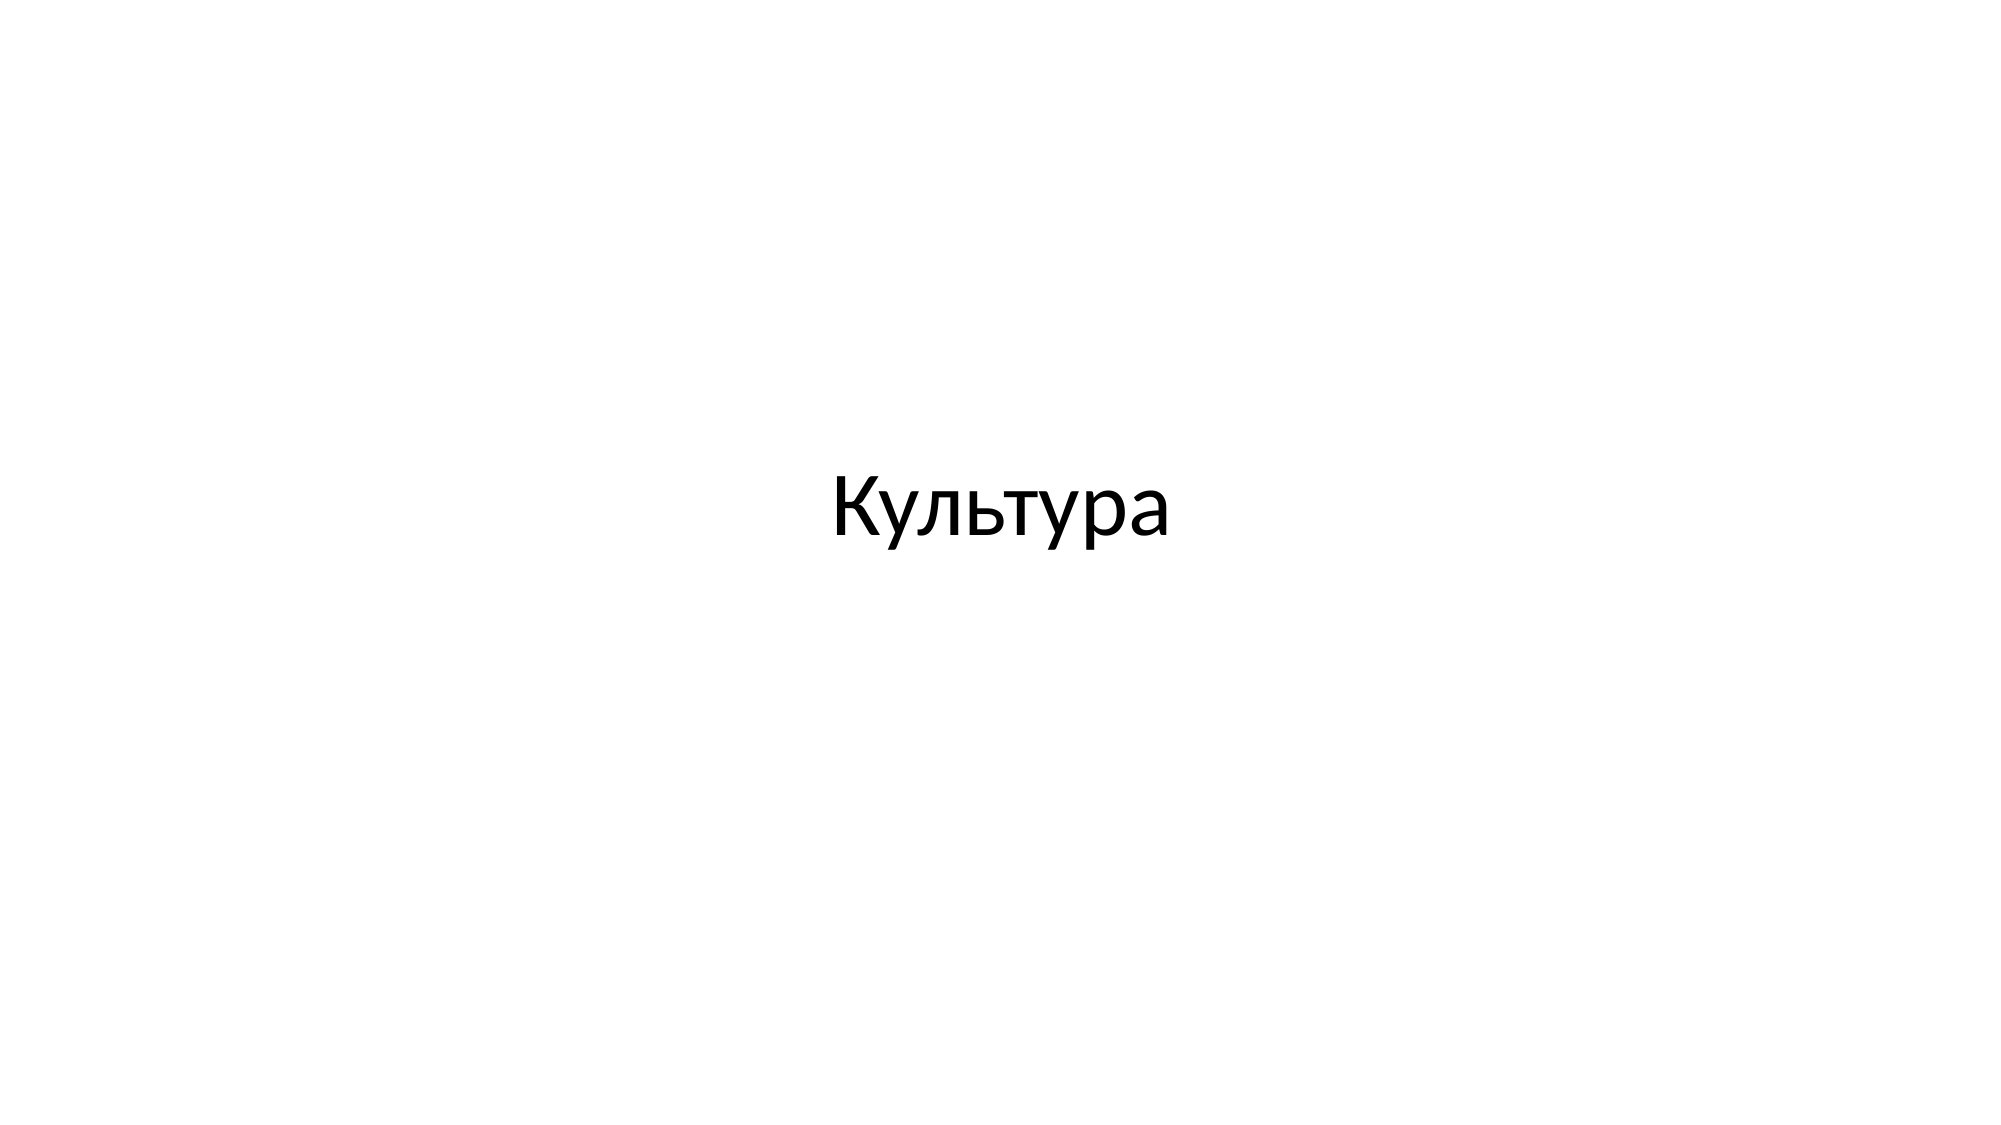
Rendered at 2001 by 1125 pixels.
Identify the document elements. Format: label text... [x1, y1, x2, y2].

text_box Культура [499, 436, 1501, 561]
